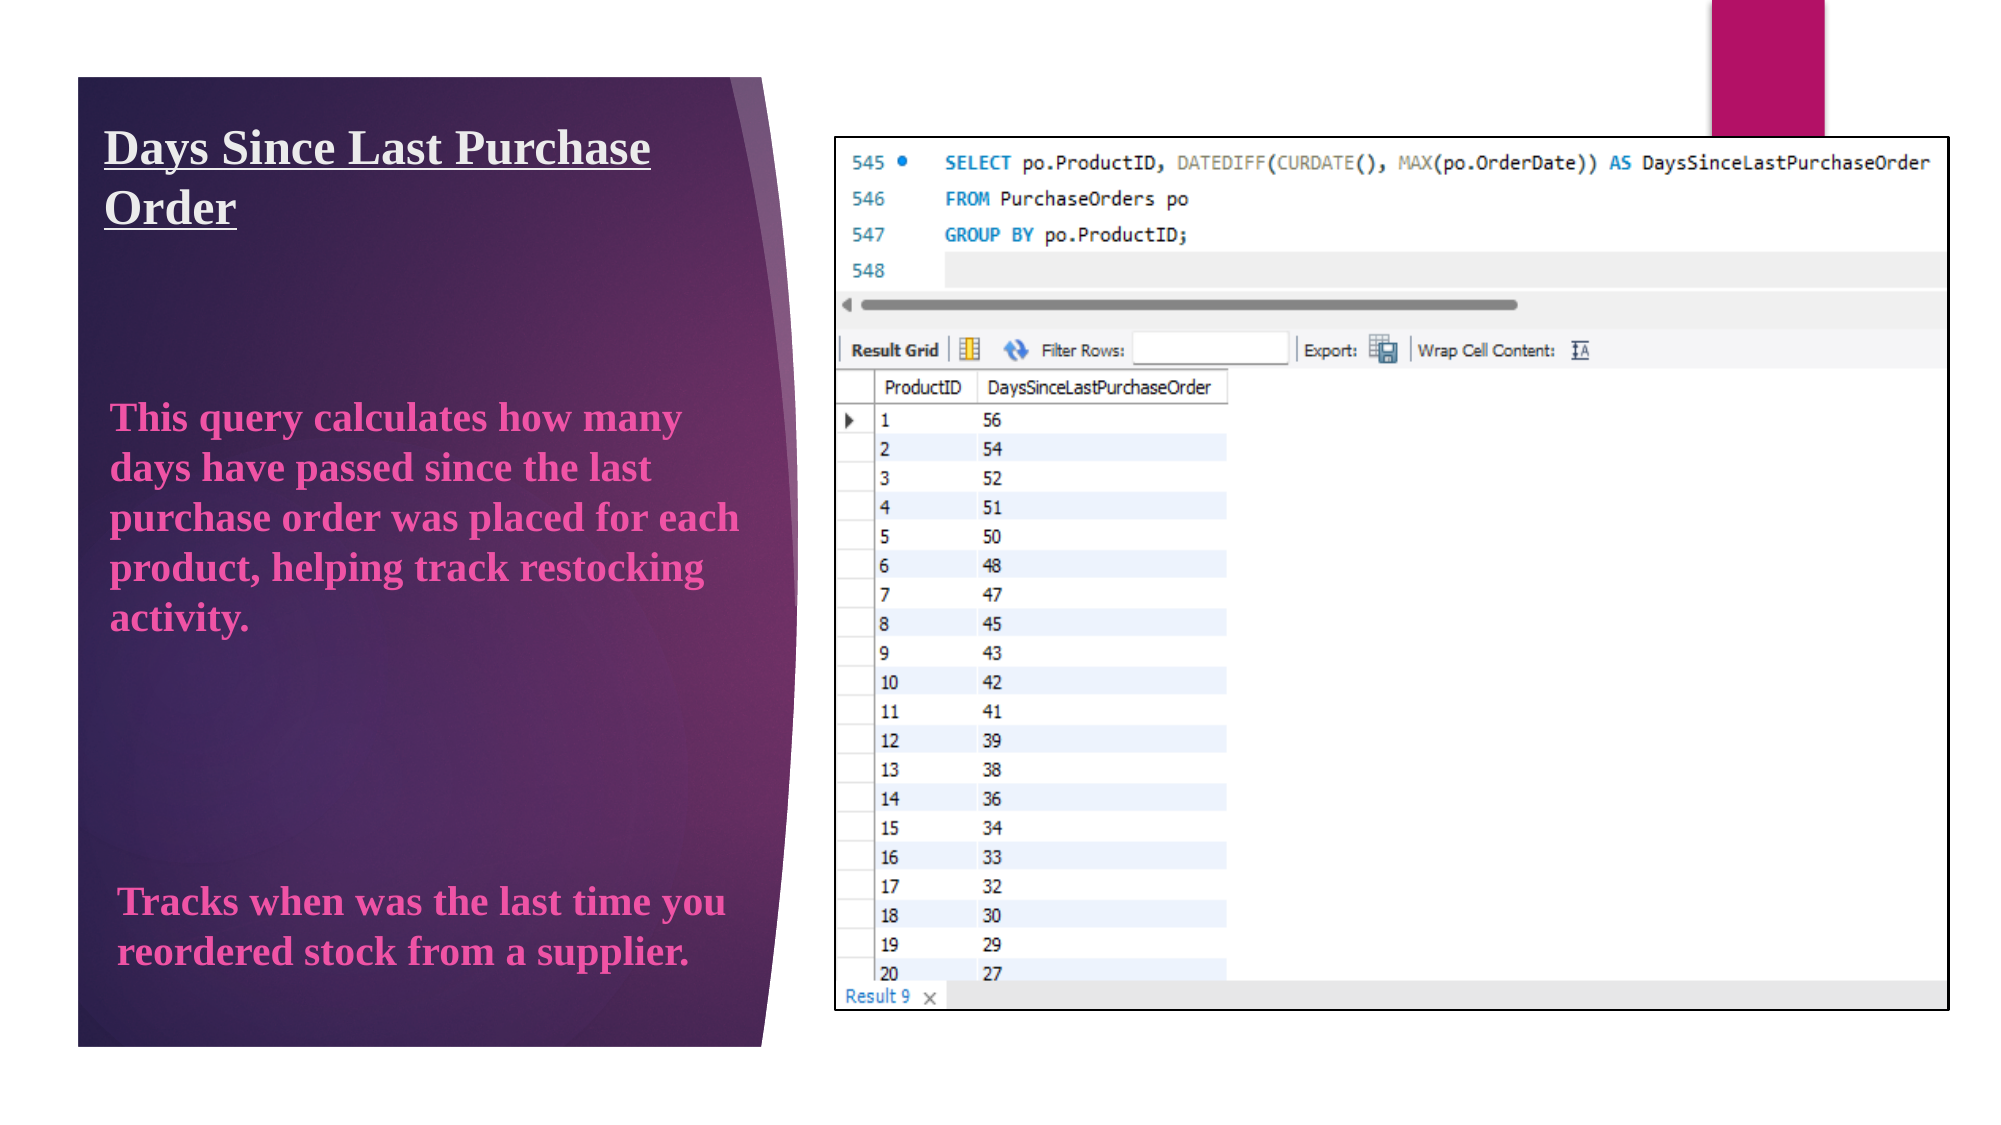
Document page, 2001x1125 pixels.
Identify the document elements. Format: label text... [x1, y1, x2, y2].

list Tracks when was the last time you reordered stock from a supplier. [101, 866, 753, 996]
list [835, 137, 1948, 1010]
title Days Since Last Purchase Order [88, 113, 753, 243]
text_box This query calculates how many days have passed since the last purchase order was placed for each product, helping track restocking activity. [94, 382, 759, 655]
